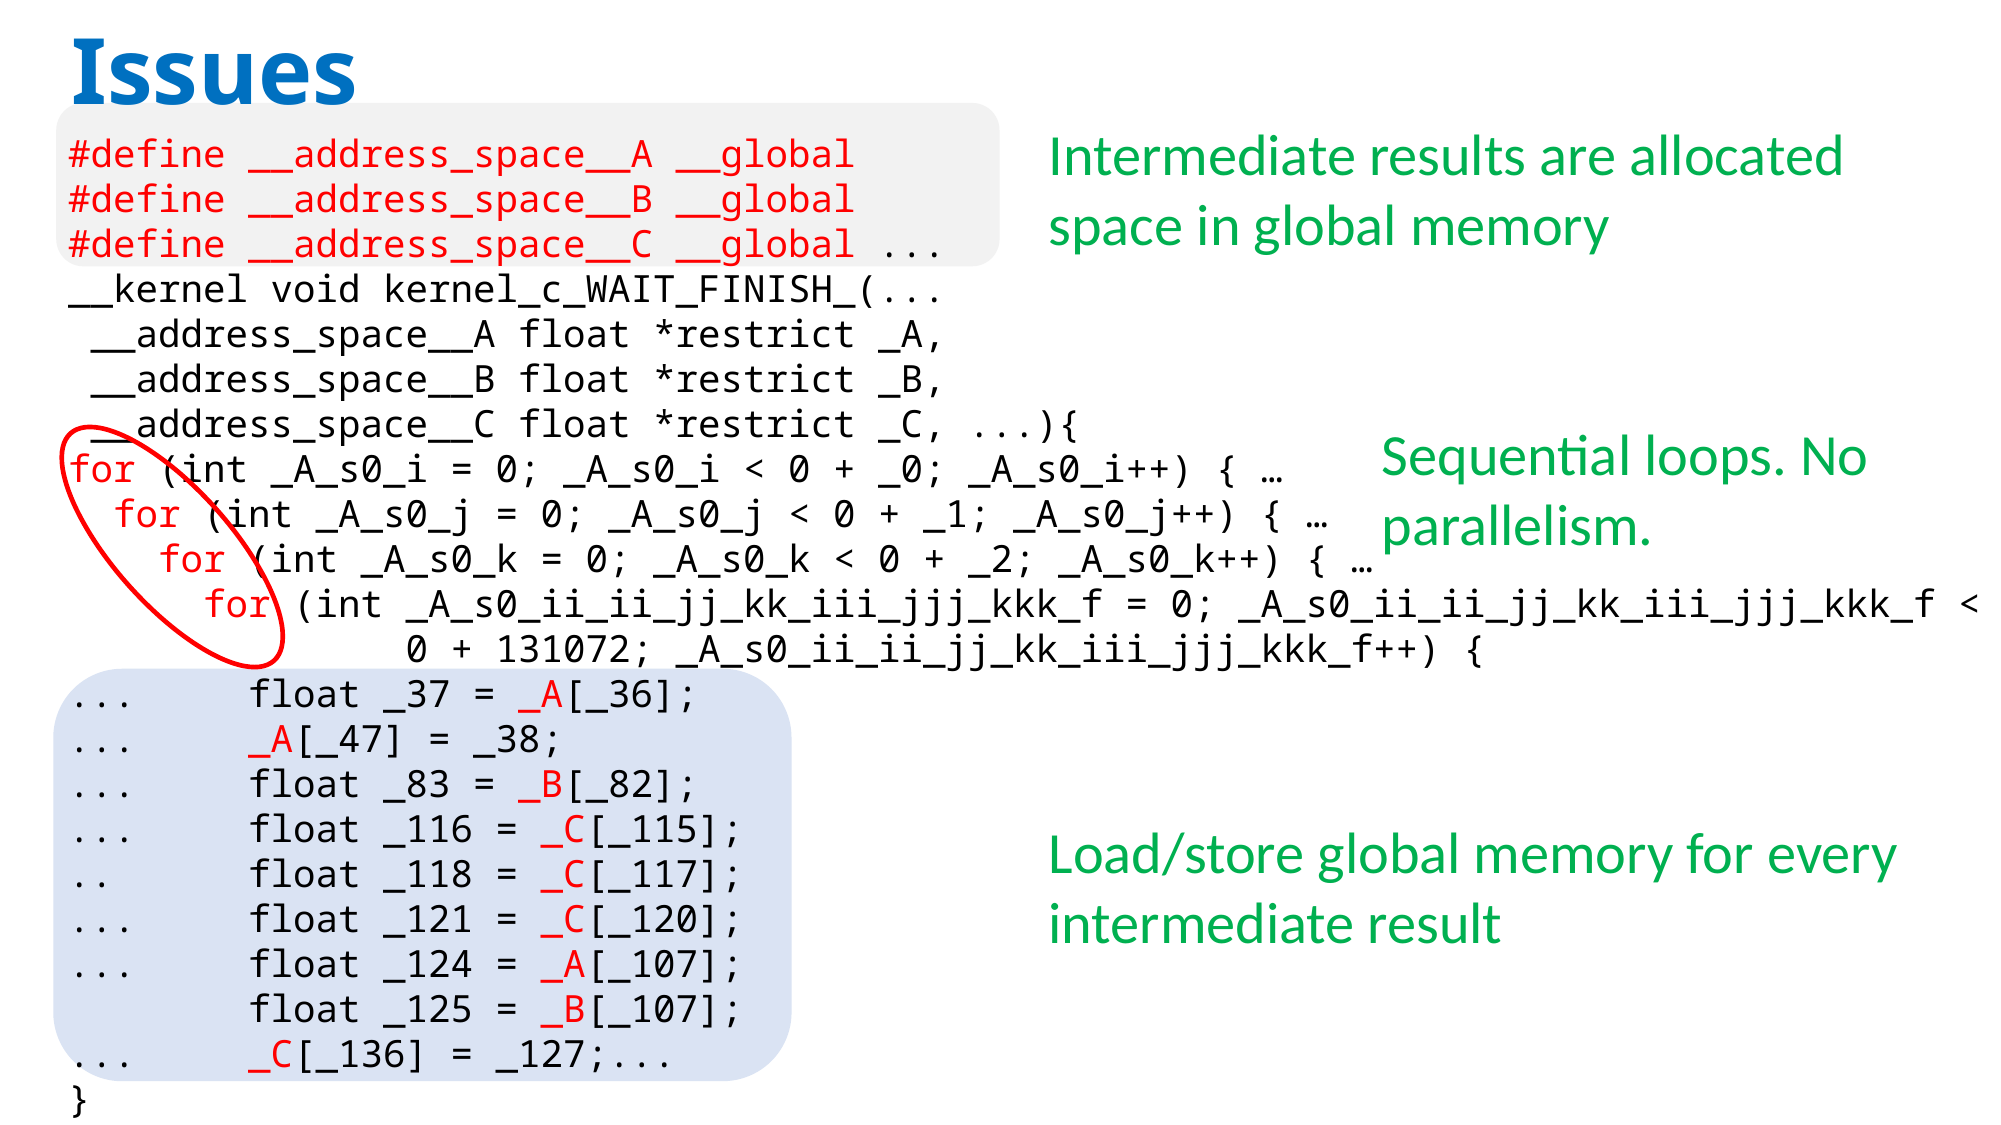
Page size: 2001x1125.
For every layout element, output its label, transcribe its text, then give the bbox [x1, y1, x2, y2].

title Issues [56, 0, 1064, 122]
text_box Intermediate results are allocated space in global memory [1034, 109, 1981, 265]
text_box [60, 425, 284, 669]
text_box #define __address_space__A __global #define __address_space__B __global #define __address_space__C __global ... __kernel void kernel_c_WAIT_FINISH_(... __address_space__A float *restrict _A, __address_space__B float *restrict _B, __address_space__C float *restrict _C, ...){ for (int _A_s0_i = 0; _A_s0_i < 0 + _0; _A_s0_i++) { … for (int _A_s0_j = 0; _A_s0_j < 0 + _1; _A_s0_j++) { … for (int _A_s0_k = 0; _A_s0_k < 0 + _2; _A_s0_k++) { … for (int _A_s0_ii_ii_jj_kk_iii_jjj_kkk_f = 0; _A_s0_ii_ii_jj_kk_iii_jjj_kkk_f < 0 + 131072; _A_s0_ii_ii_jj_kk_iii_jjj_kkk_f++) { ... float _37 = _A[_36]; ... _A[_47] = _38; ... float _83 = _B[_82]; ... float _116 = _C[_115]; .. float _118 = _C[_117]; ... float _121 = _C[_120]; ... float _124 = _A[_107]; float _125 = _B[_107]; ... _C[_136] = _127;... } [53, 122, 2000, 1125]
text_box Sequential loops. No parallelism. [1367, 409, 1955, 565]
text_box Load/store global memory for every intermediate result [1034, 808, 2000, 963]
